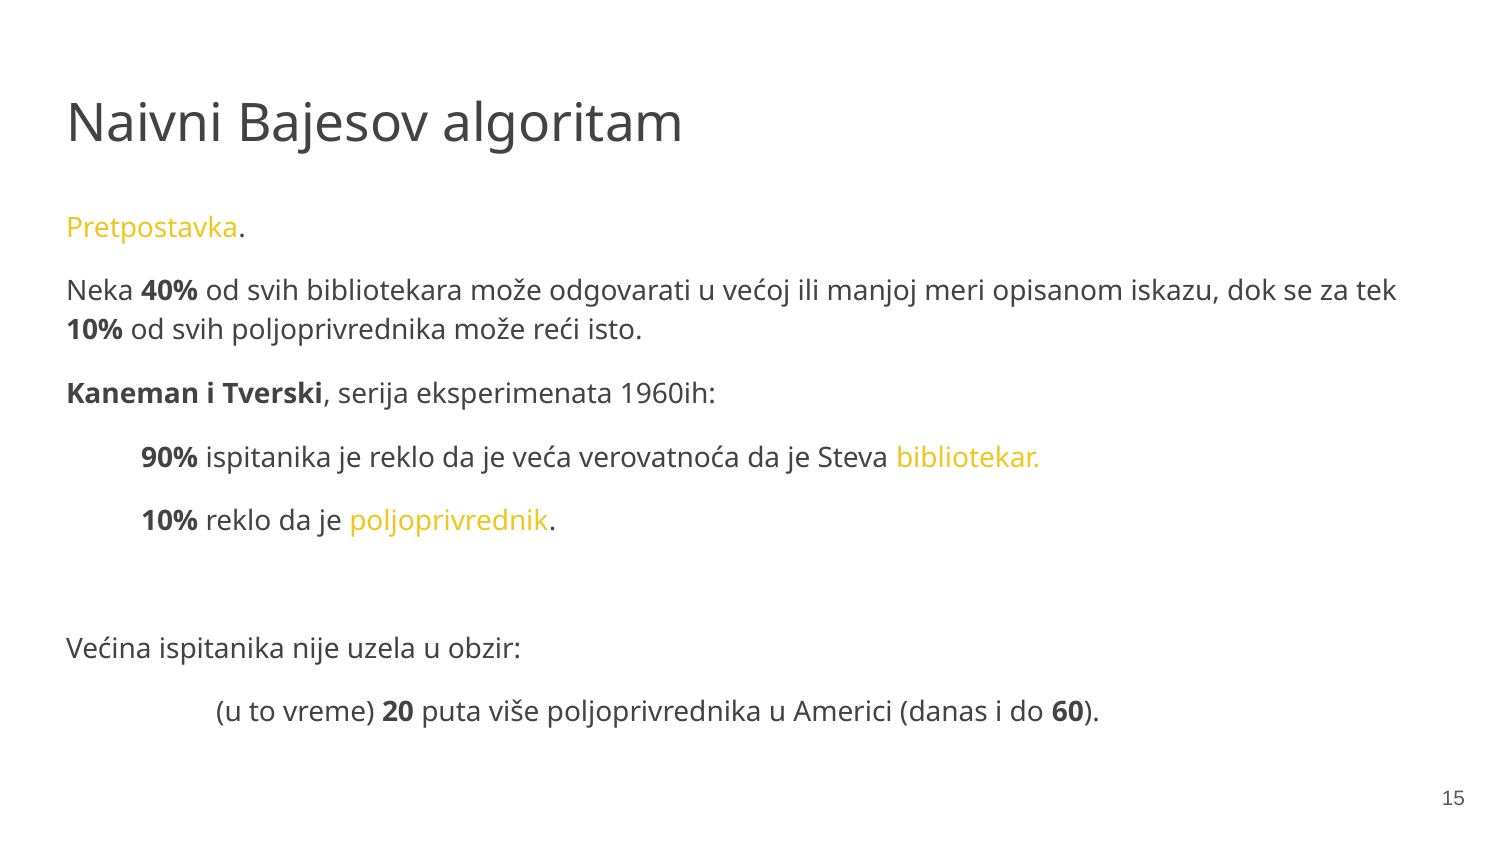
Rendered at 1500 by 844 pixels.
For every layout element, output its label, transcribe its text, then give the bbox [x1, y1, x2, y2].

slide_number 15 [1389, 764, 1480, 830]
title Naivni Bajesov algoritam [51, 72, 1449, 167]
list Pretpostavka. Neka 40% od svih bibliotekara može odgovarati u većoj ili manjoj meri opisanom iskazu, dok se za tek 10% od svih poljoprivrednika može reći isto. Kaneman i Tverski, serija eksperimenata 1960ih: 90% ispitanika je reklo da je veća verovatnoća da je Steva bibliotekar. 10% reklo da je poljoprivrednik. Većina ispitanika nije uzela u obzir: (u to vreme) 20 puta više poljoprivrednika u Americi (danas i do 60). [51, 189, 1449, 750]
